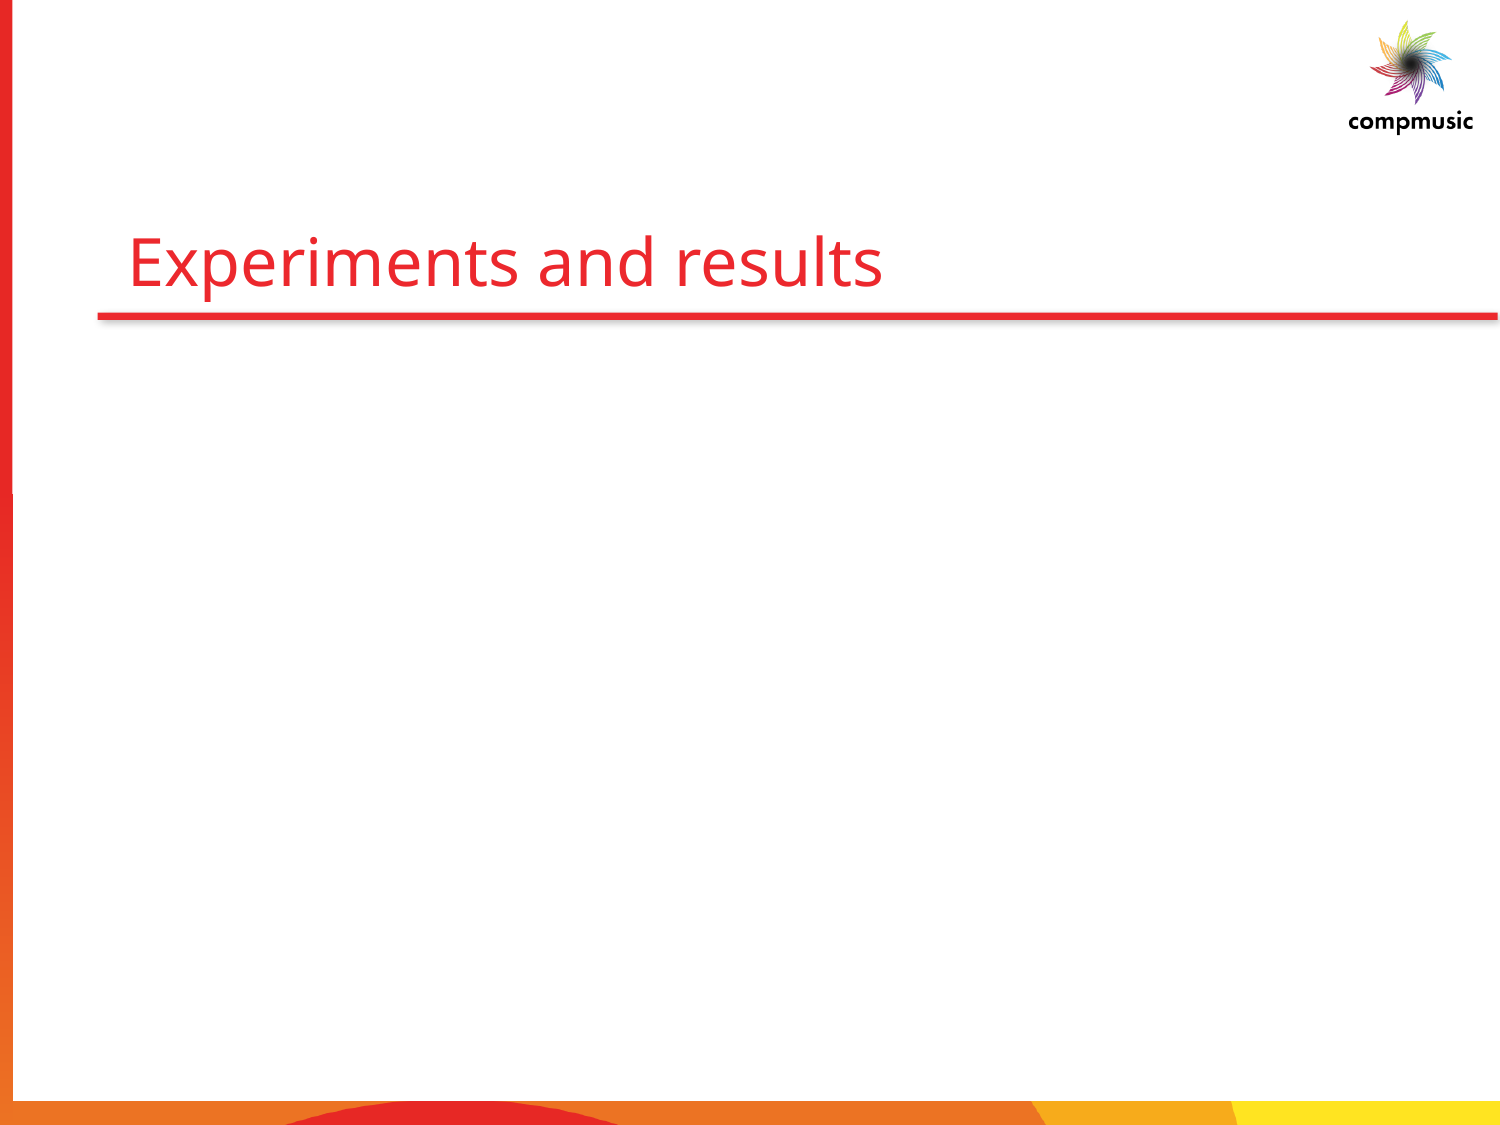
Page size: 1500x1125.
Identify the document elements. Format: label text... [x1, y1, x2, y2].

picture [1346, 12, 1475, 142]
picture [12, 1101, 1500, 1125]
title Experiments and results [112, 212, 1388, 436]
